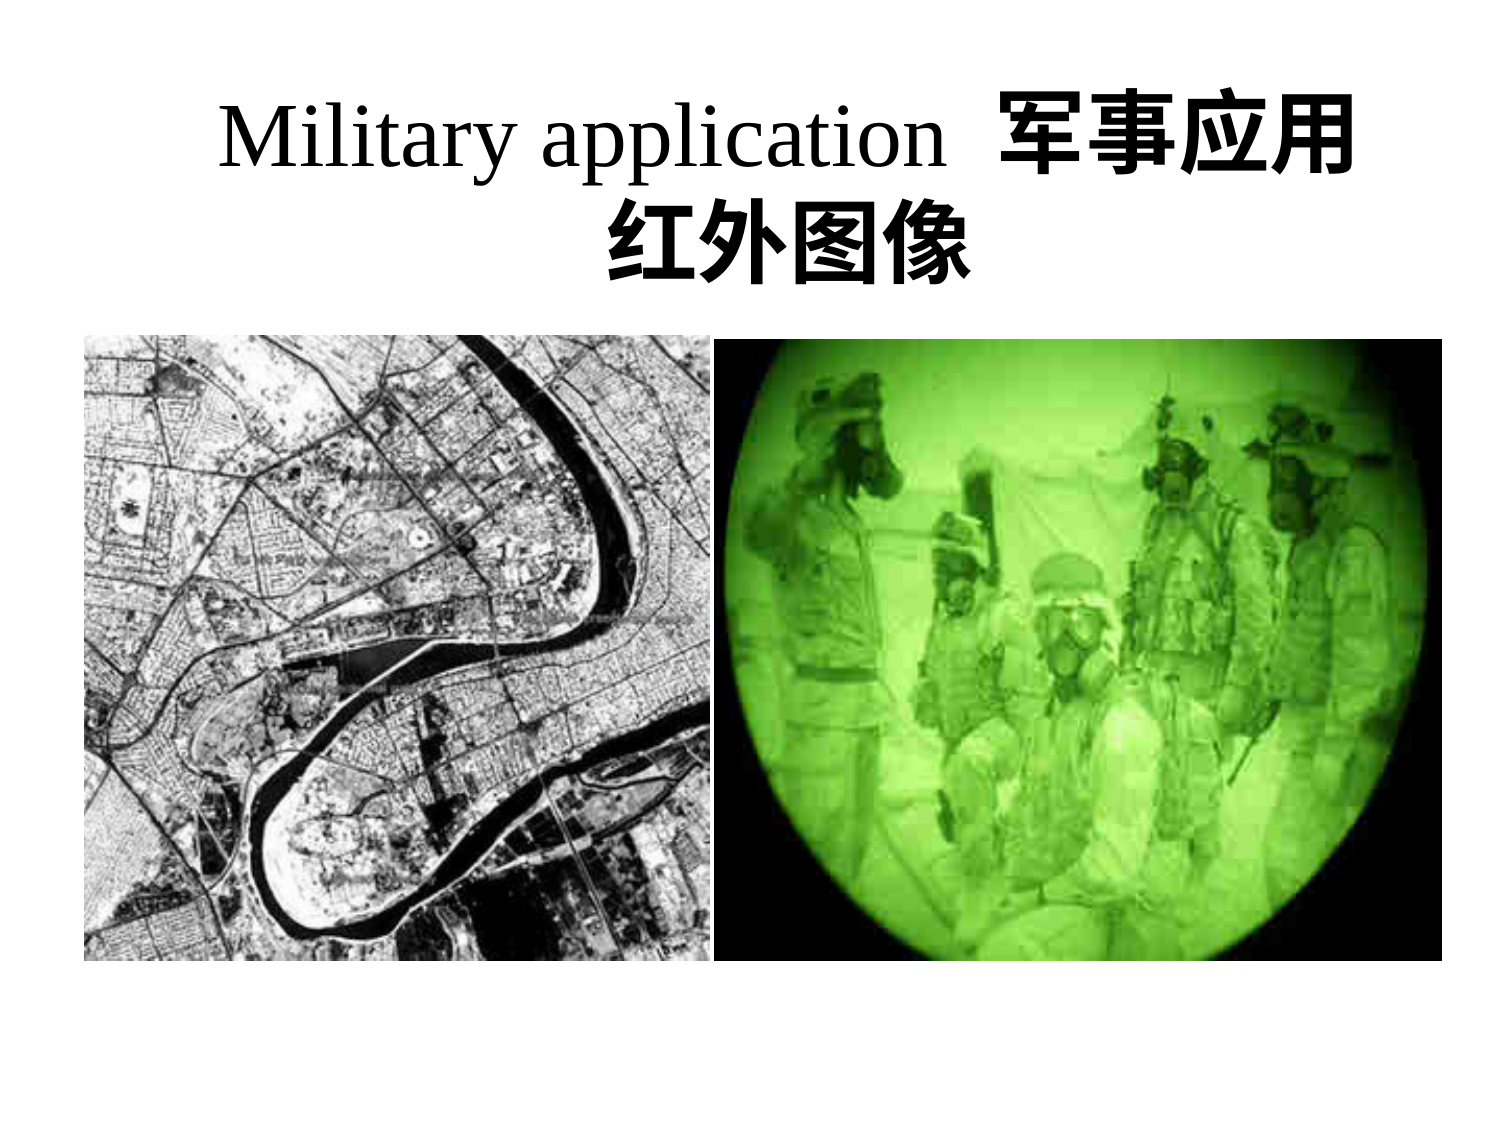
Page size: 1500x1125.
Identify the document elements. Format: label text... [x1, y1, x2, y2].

picture [713, 339, 1443, 962]
picture [84, 335, 710, 962]
text_box Military application 军事应用 红外图像 [203, 67, 1377, 302]
